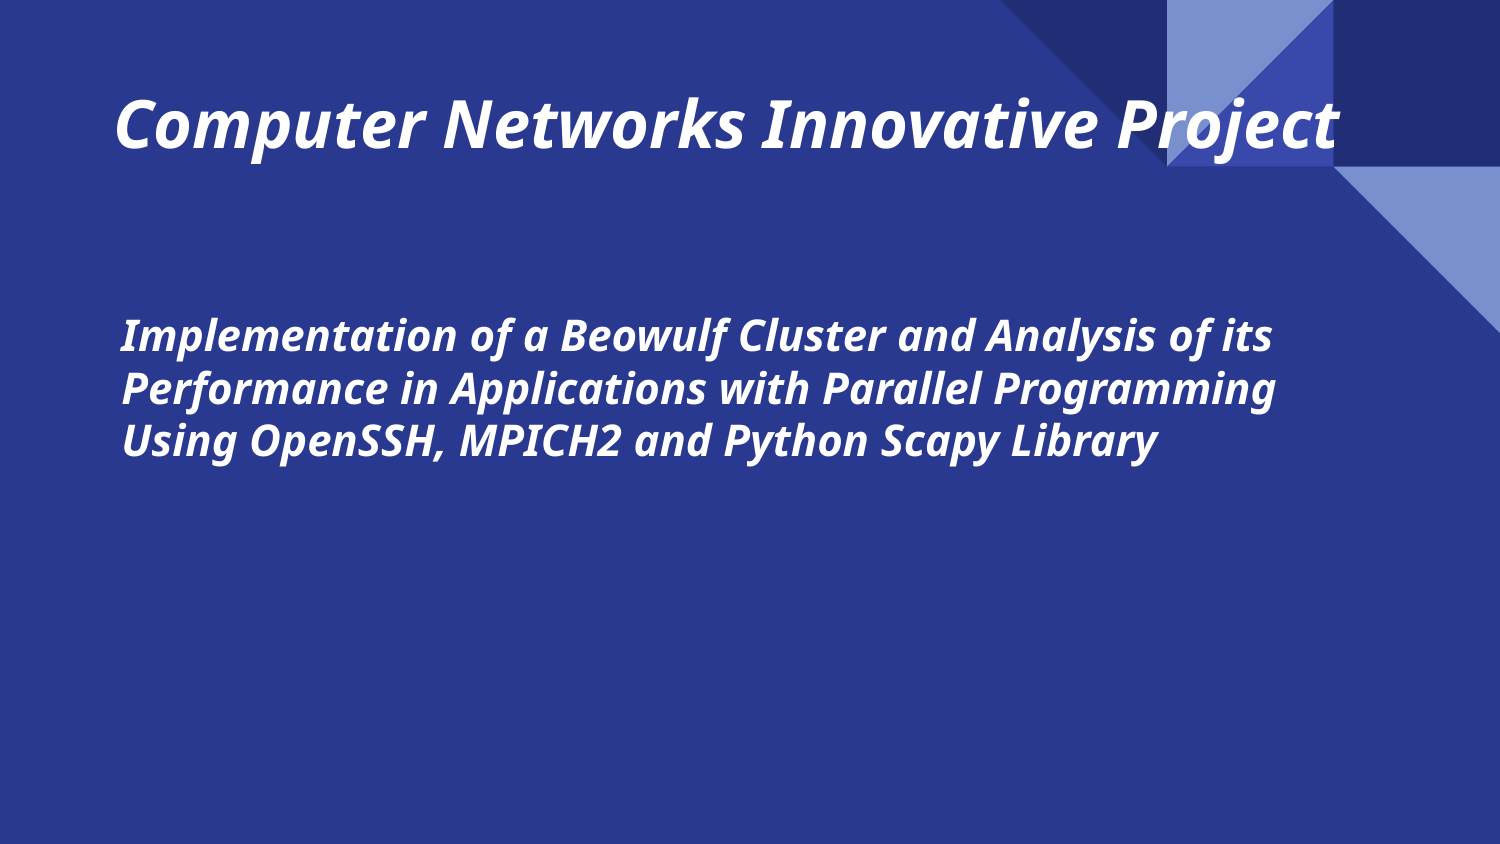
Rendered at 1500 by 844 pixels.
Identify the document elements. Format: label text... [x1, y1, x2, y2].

subtitle Implementation of a Beowulf Cluster and Analysis of its Performance in Applications with Parallel Programming Using OpenSSH, MPICH2 and Python Scapy Library [106, 292, 1456, 502]
title Computer Networks Innovative Project [98, 85, 1447, 257]
